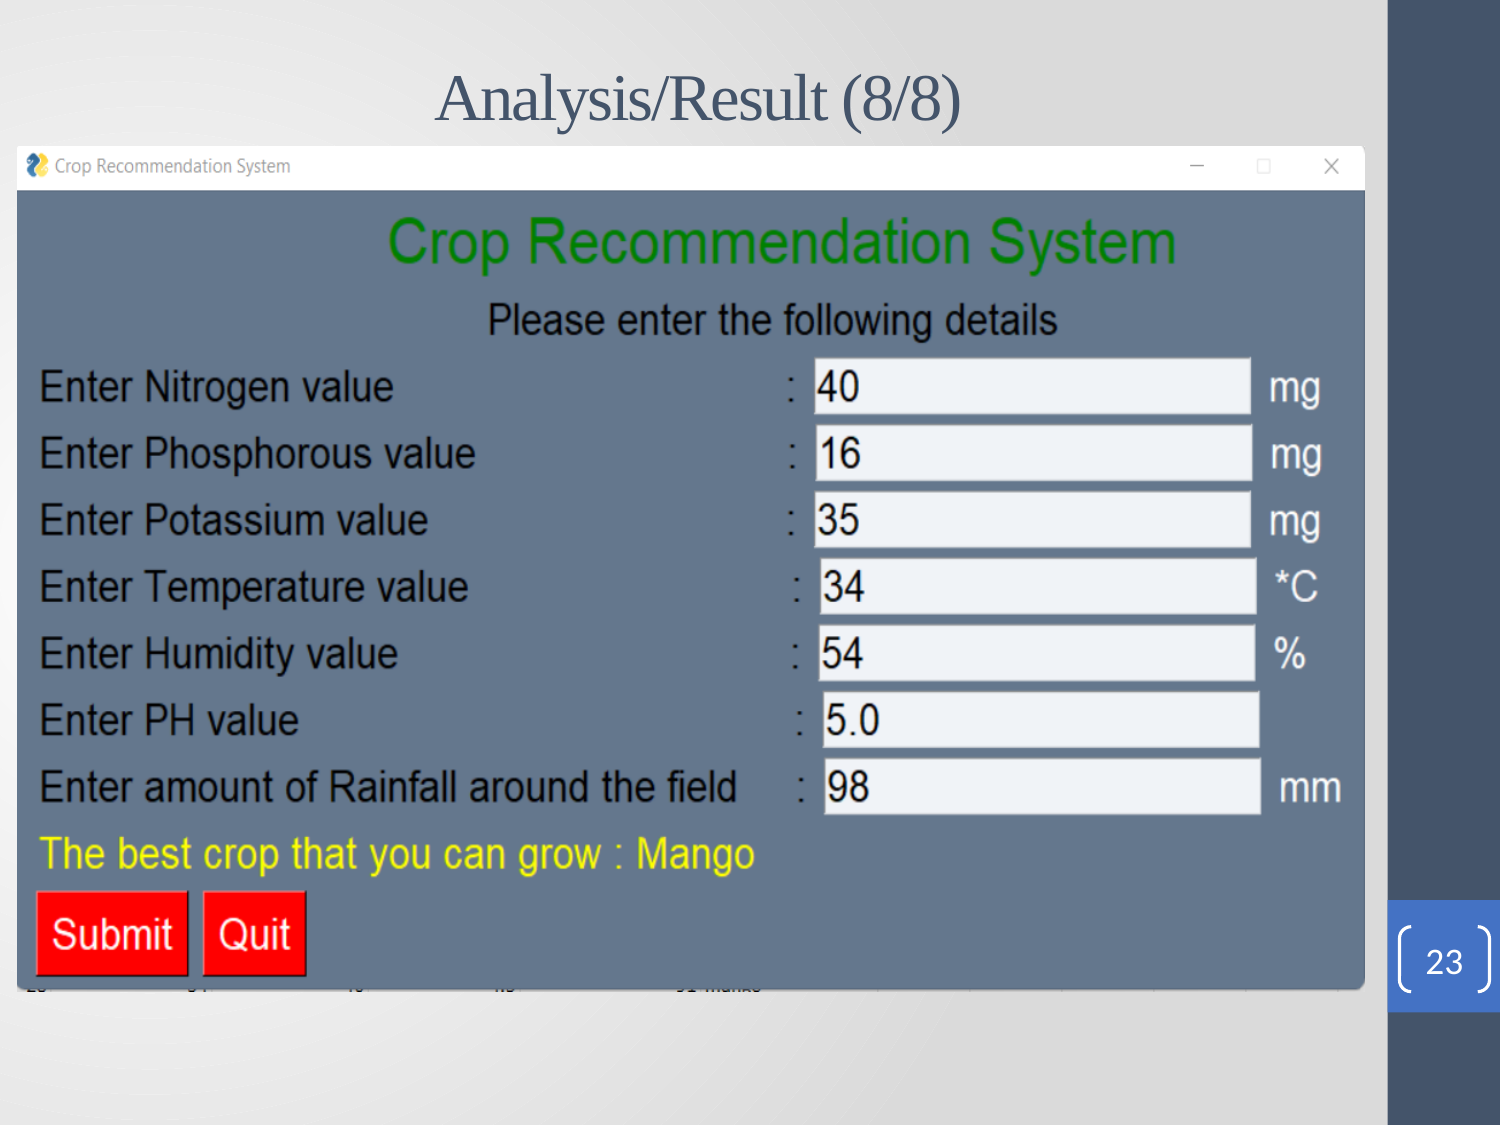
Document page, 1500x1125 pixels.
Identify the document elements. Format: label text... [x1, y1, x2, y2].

slide_number 23 [1397, 925, 1492, 994]
title Analysis/Result (8/8) [73, 0, 1324, 138]
picture [16, 145, 1365, 993]
